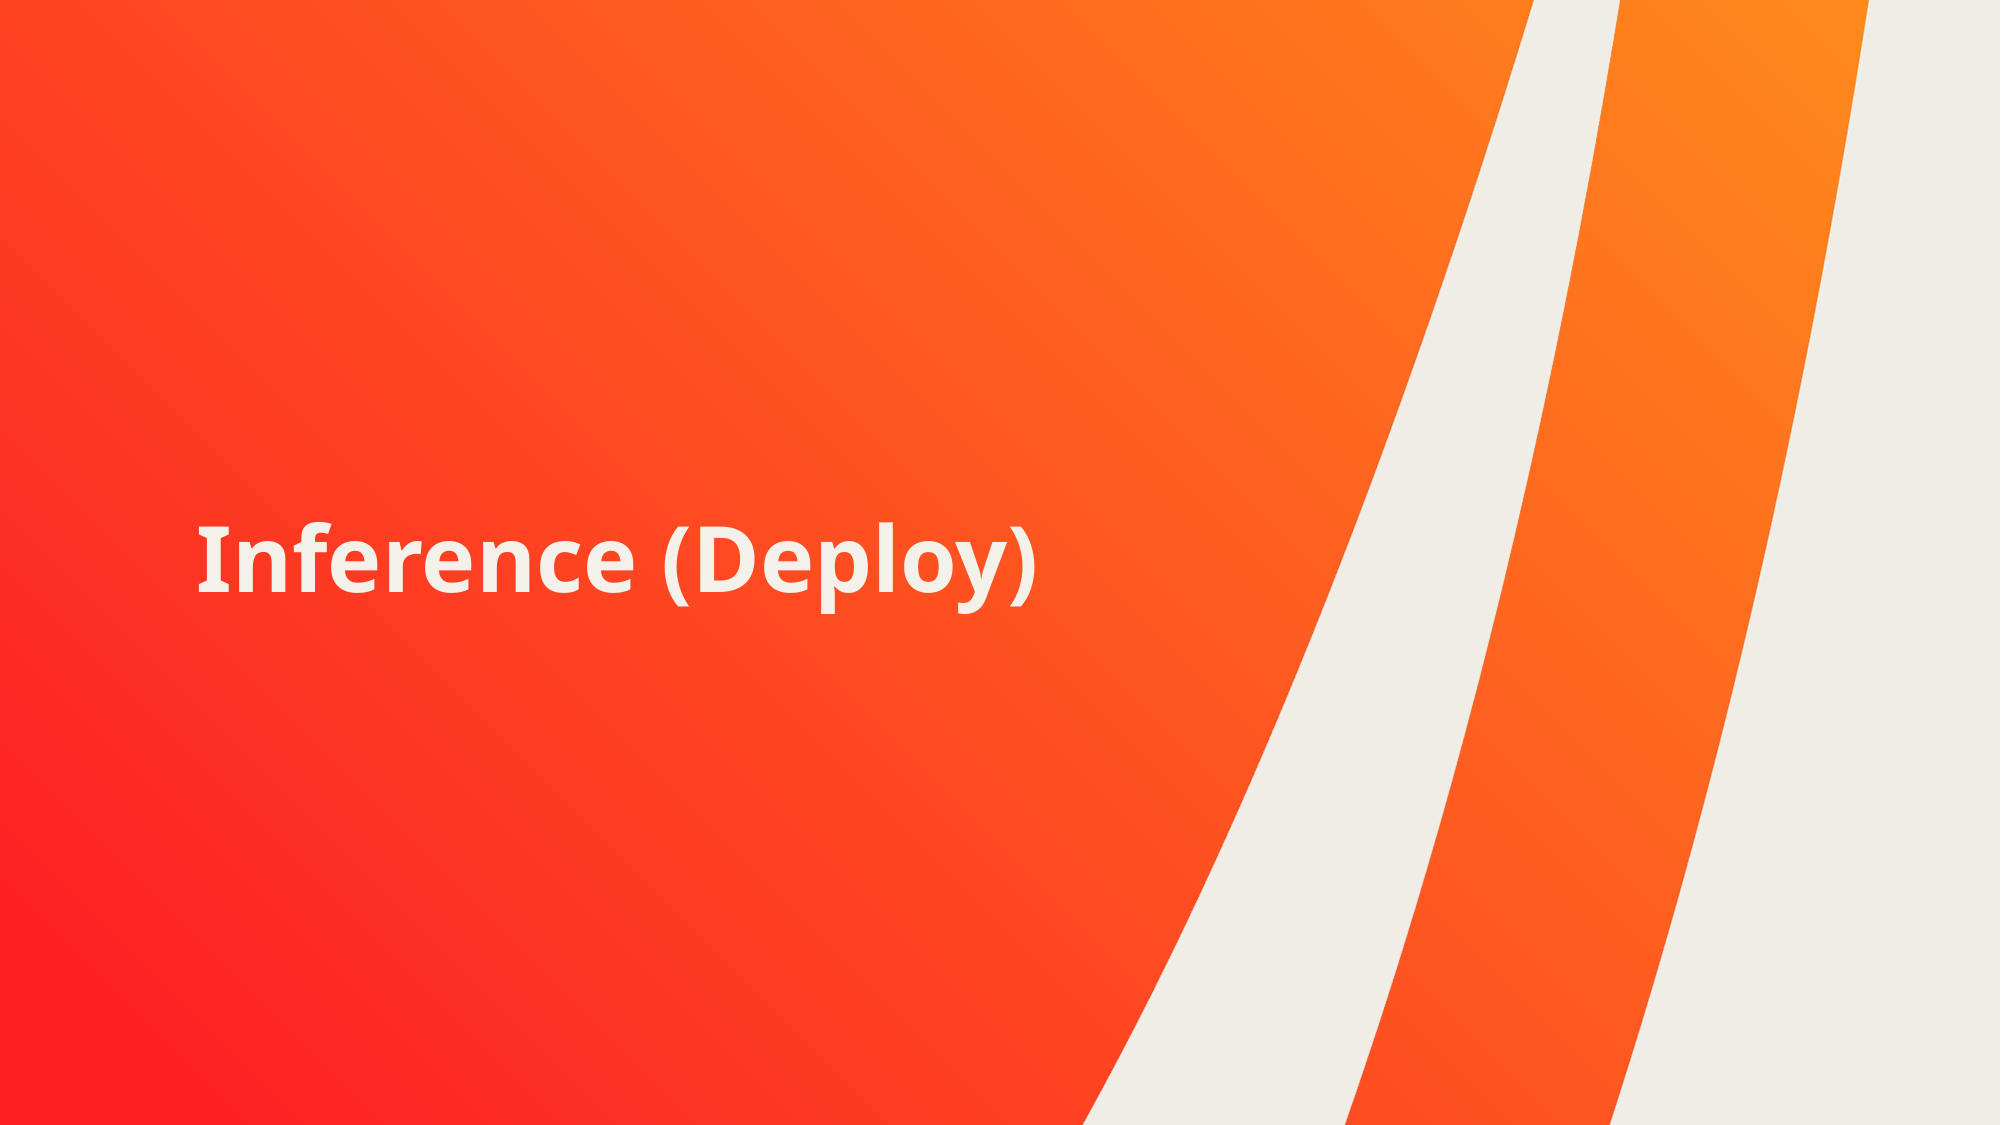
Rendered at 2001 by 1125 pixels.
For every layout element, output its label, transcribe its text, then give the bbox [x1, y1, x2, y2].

picture [0, 0, 2000, 1125]
title Inference (Deploy) [181, 409, 1157, 716]
